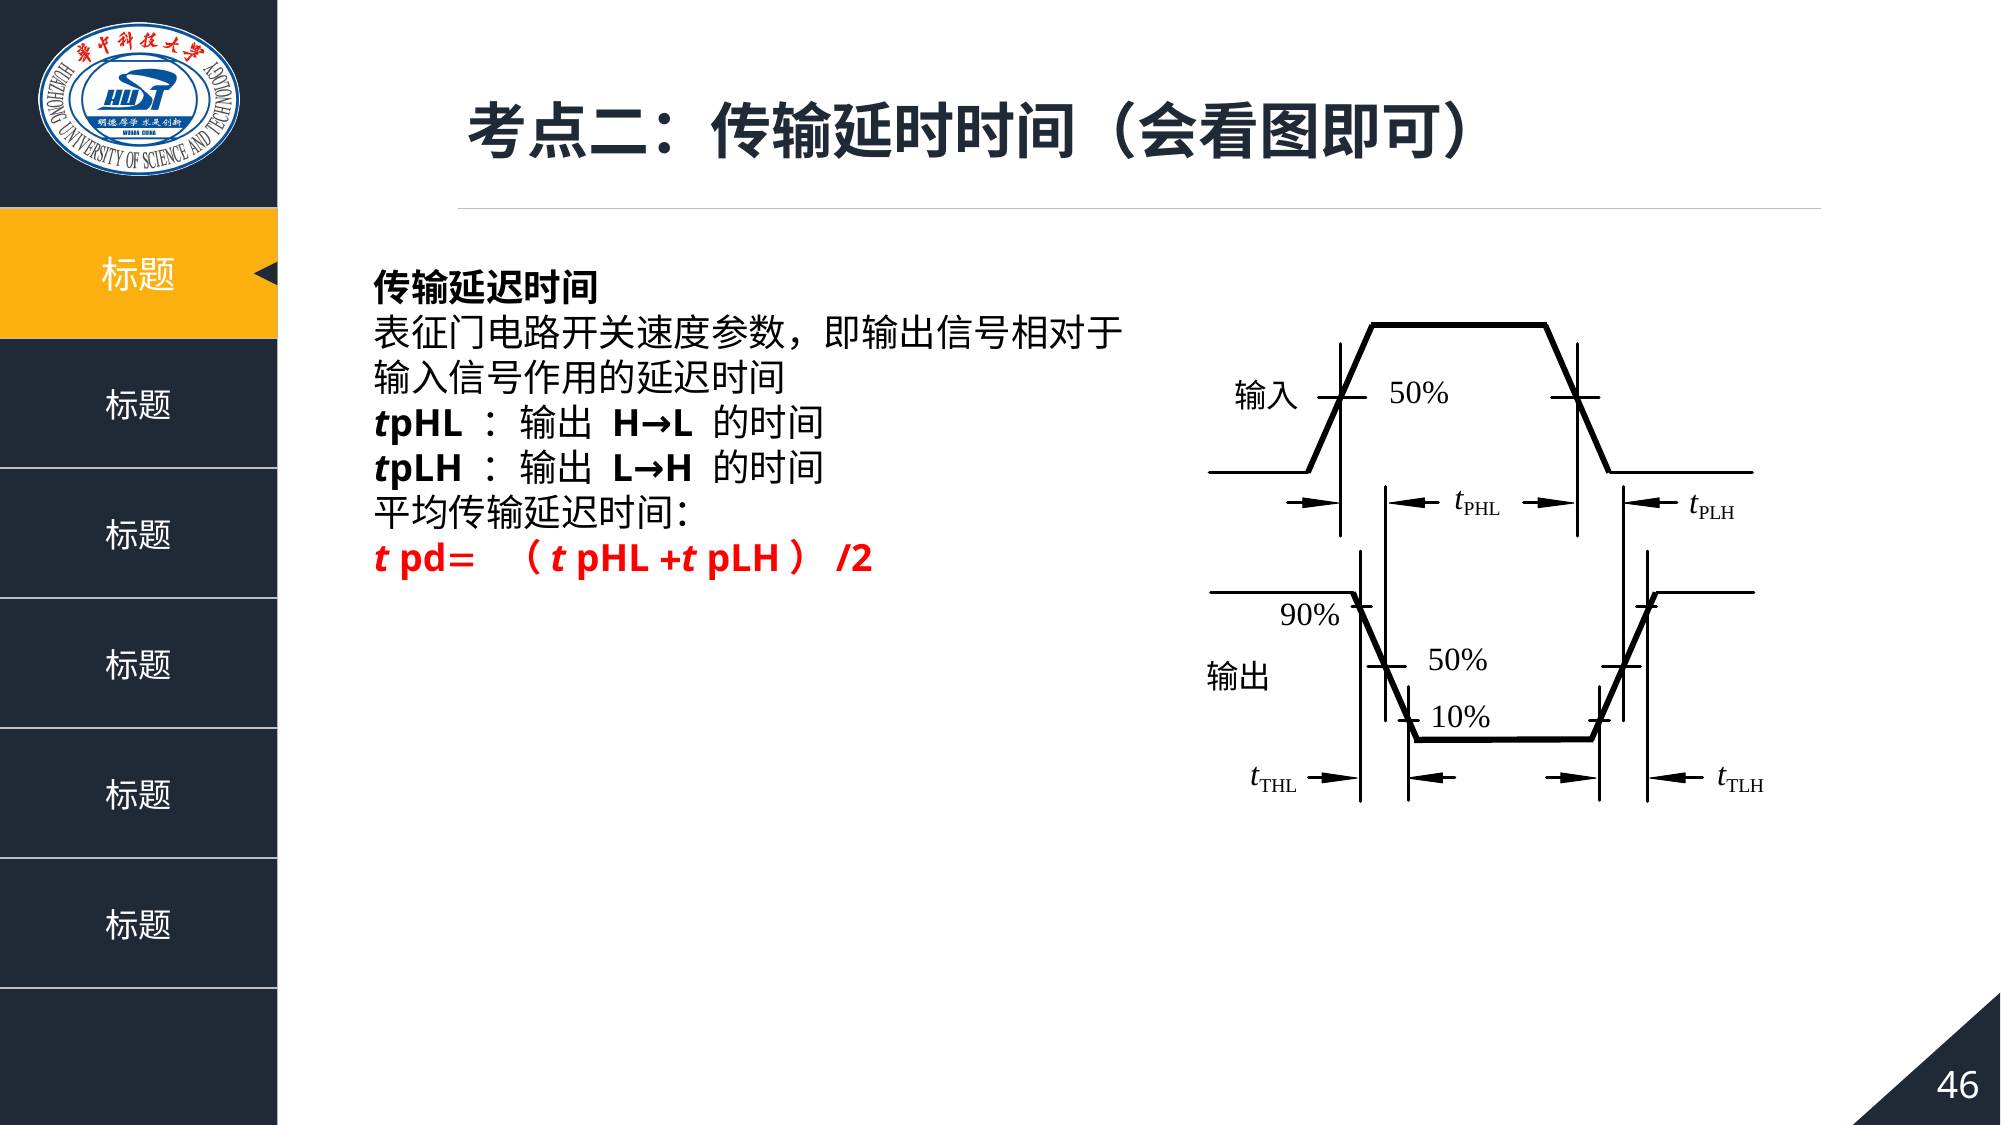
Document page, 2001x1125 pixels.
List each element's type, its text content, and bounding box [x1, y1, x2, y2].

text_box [1190, 316, 1788, 809]
picture [38, 22, 240, 176]
text_box 考点二：传输延时时间（会看图即可） [451, 84, 1519, 173]
text_box 传输延迟时间 表征门电路开关速度参数，即输出信号相对于输入信号作用的延迟时间 tpHL ：输出 H→L 的时间 tpLH ：输出 L→H 的时间 平均传输延迟时间： t pd= （t pHL +t pLH）/2 [359, 256, 1144, 631]
